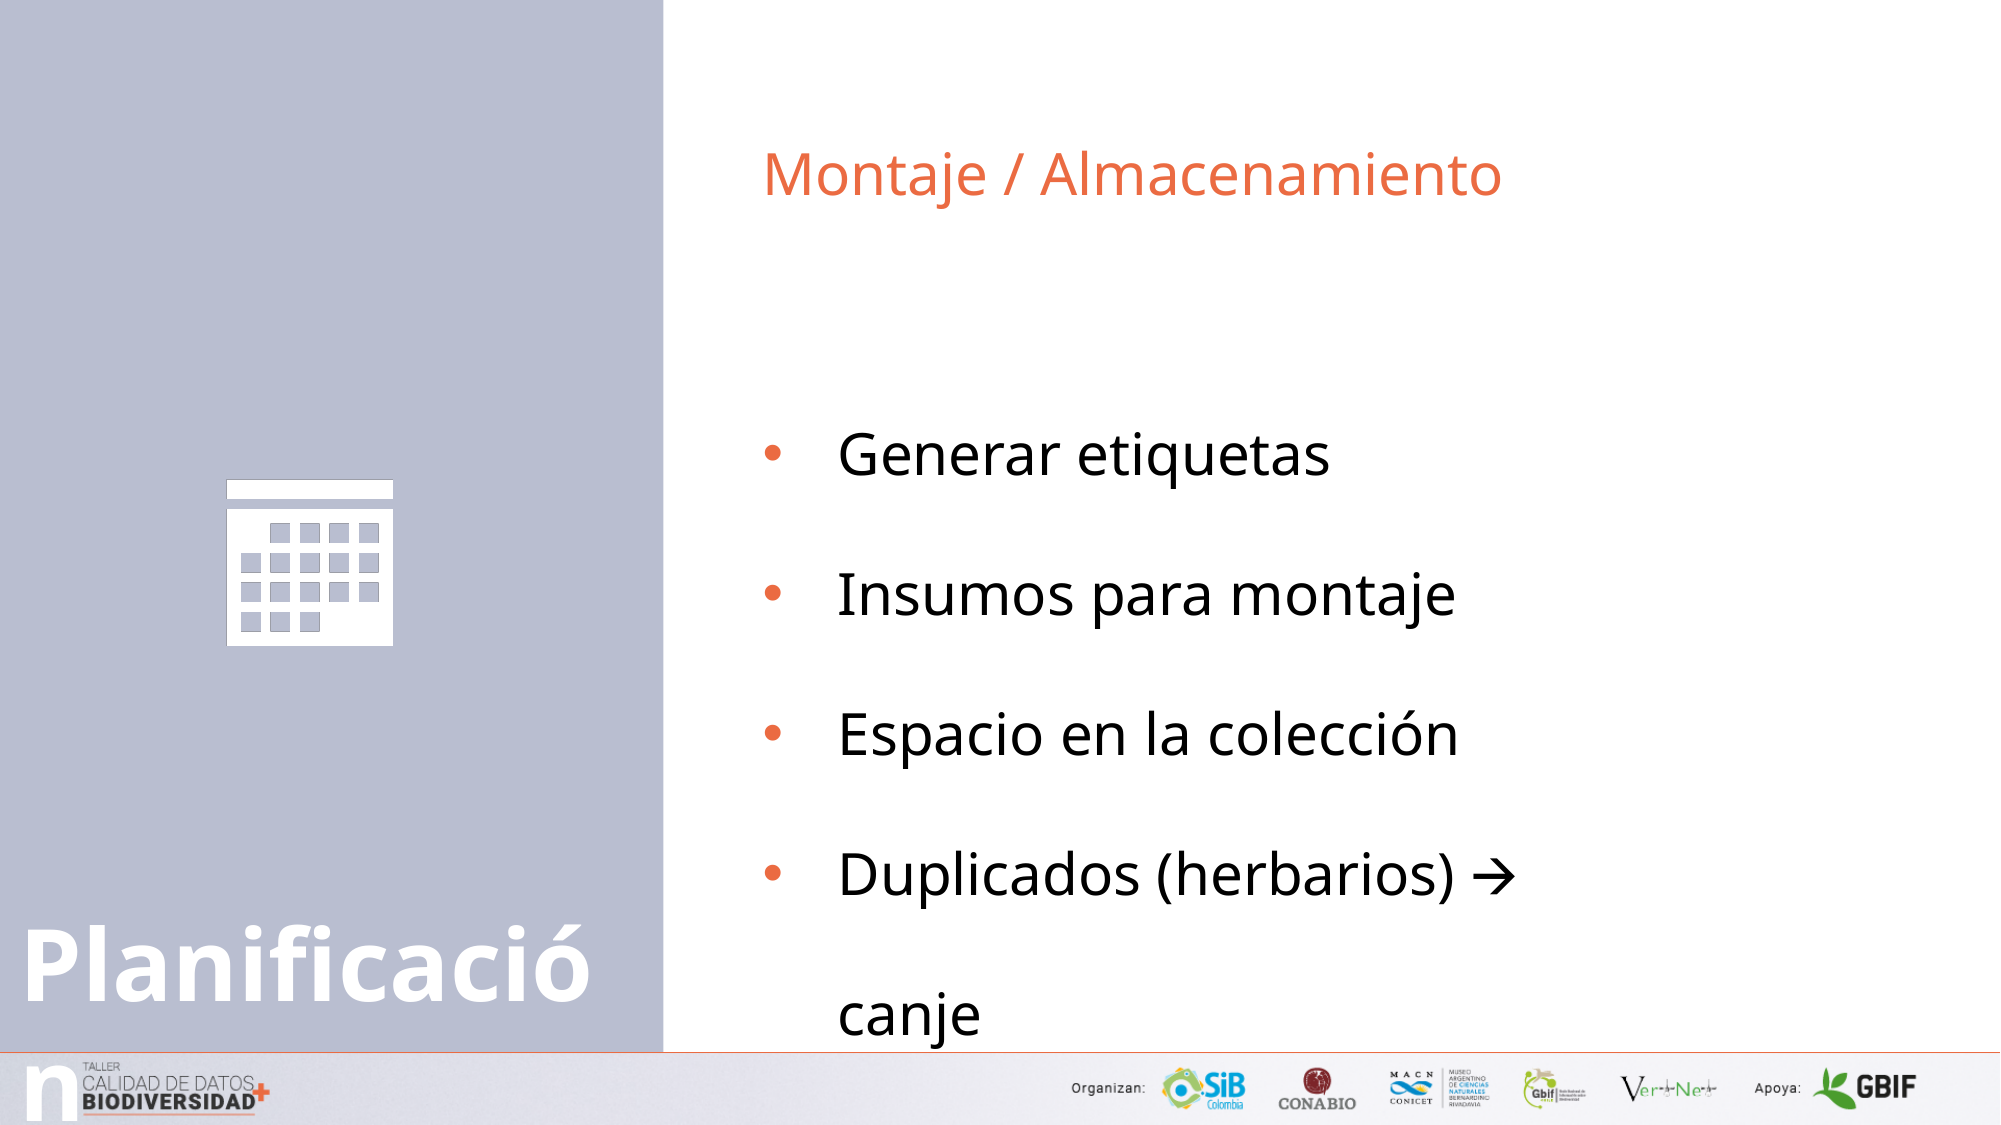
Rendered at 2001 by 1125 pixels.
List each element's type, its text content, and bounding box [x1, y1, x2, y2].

picture [192, 445, 427, 680]
text_box Planificación [4, 894, 668, 1049]
text_box [0, 0, 664, 1050]
text_box Montaje / Almacenamiento Generar etiquetas Insumos para montaje Espacio en la colección Duplicados (herbarios) 🡪 canje [747, 129, 1662, 1049]
picture [0, 1051, 2000, 1125]
